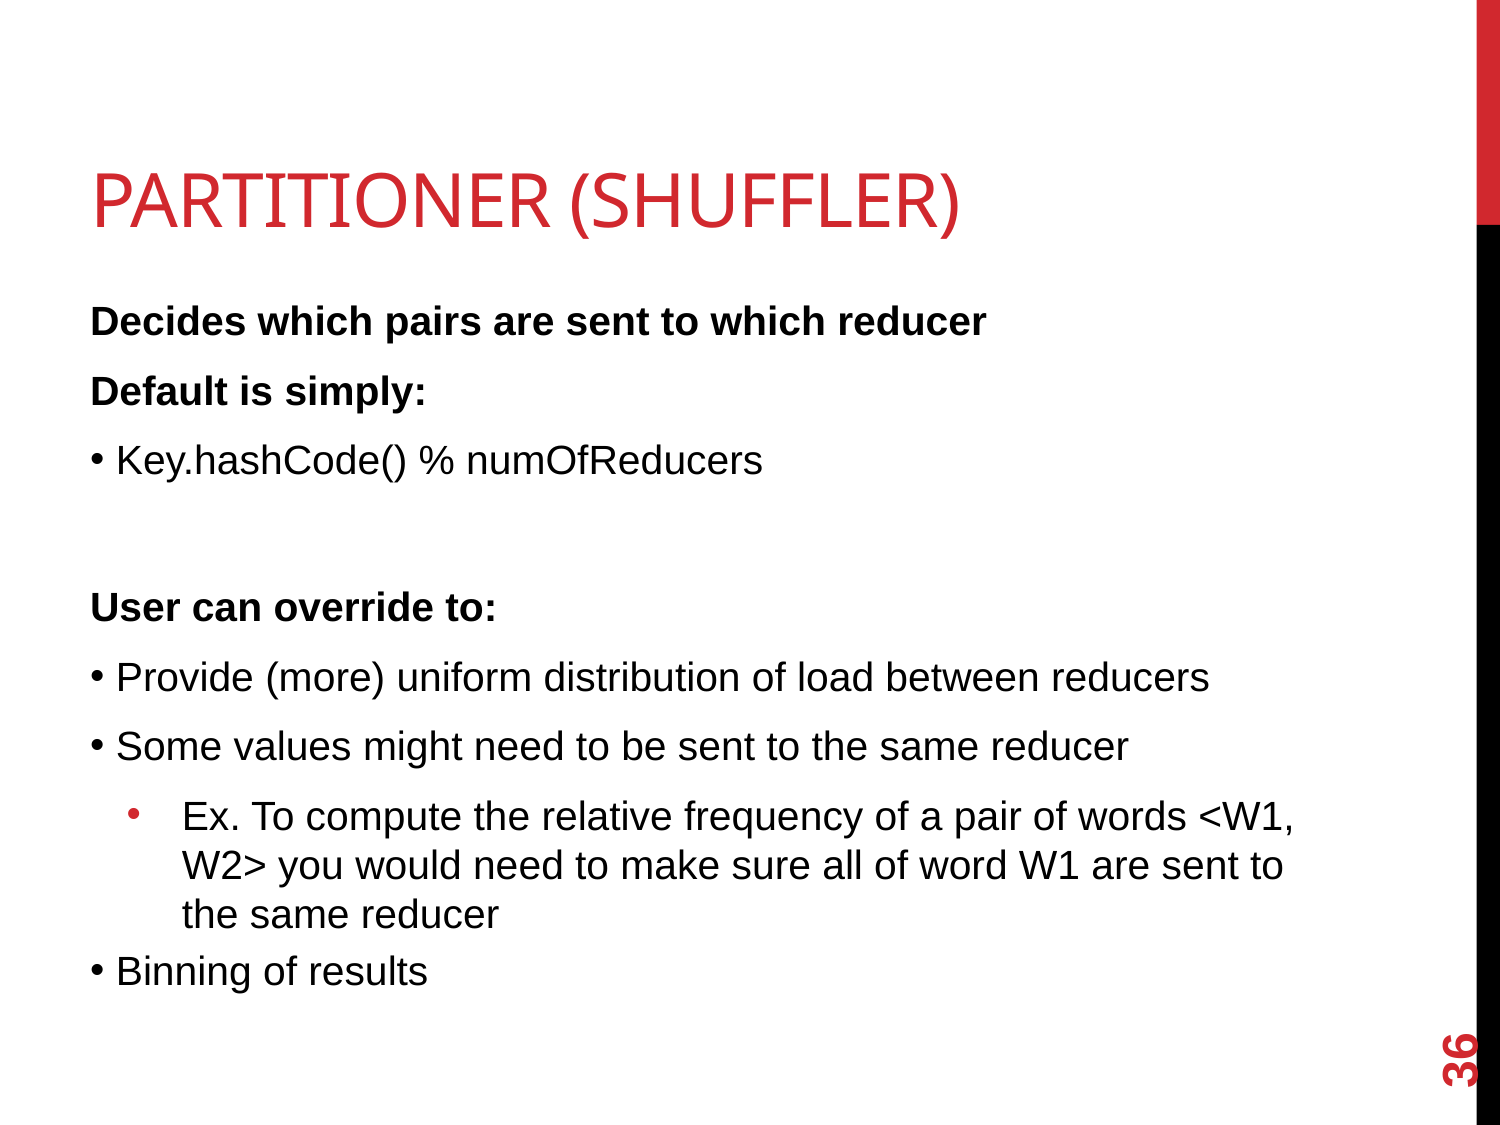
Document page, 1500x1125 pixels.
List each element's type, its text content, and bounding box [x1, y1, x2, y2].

title Partitioner (Shuffler) [75, 25, 1025, 250]
list Decides which pairs are sent to which reducer Default is simply: Key.hashCode() % numOfReducers User can override to: Provide (more) uniform distribution of load between reducers Some values might need to be sent to the same reducer Ex. To compute the relative frequency of a pair of words <W1, W2> you would need to make sure all of word W1 are sent to the same reducer Binning of results [75, 287, 1325, 1005]
slide_number 36 [1427, 887, 1488, 1104]
